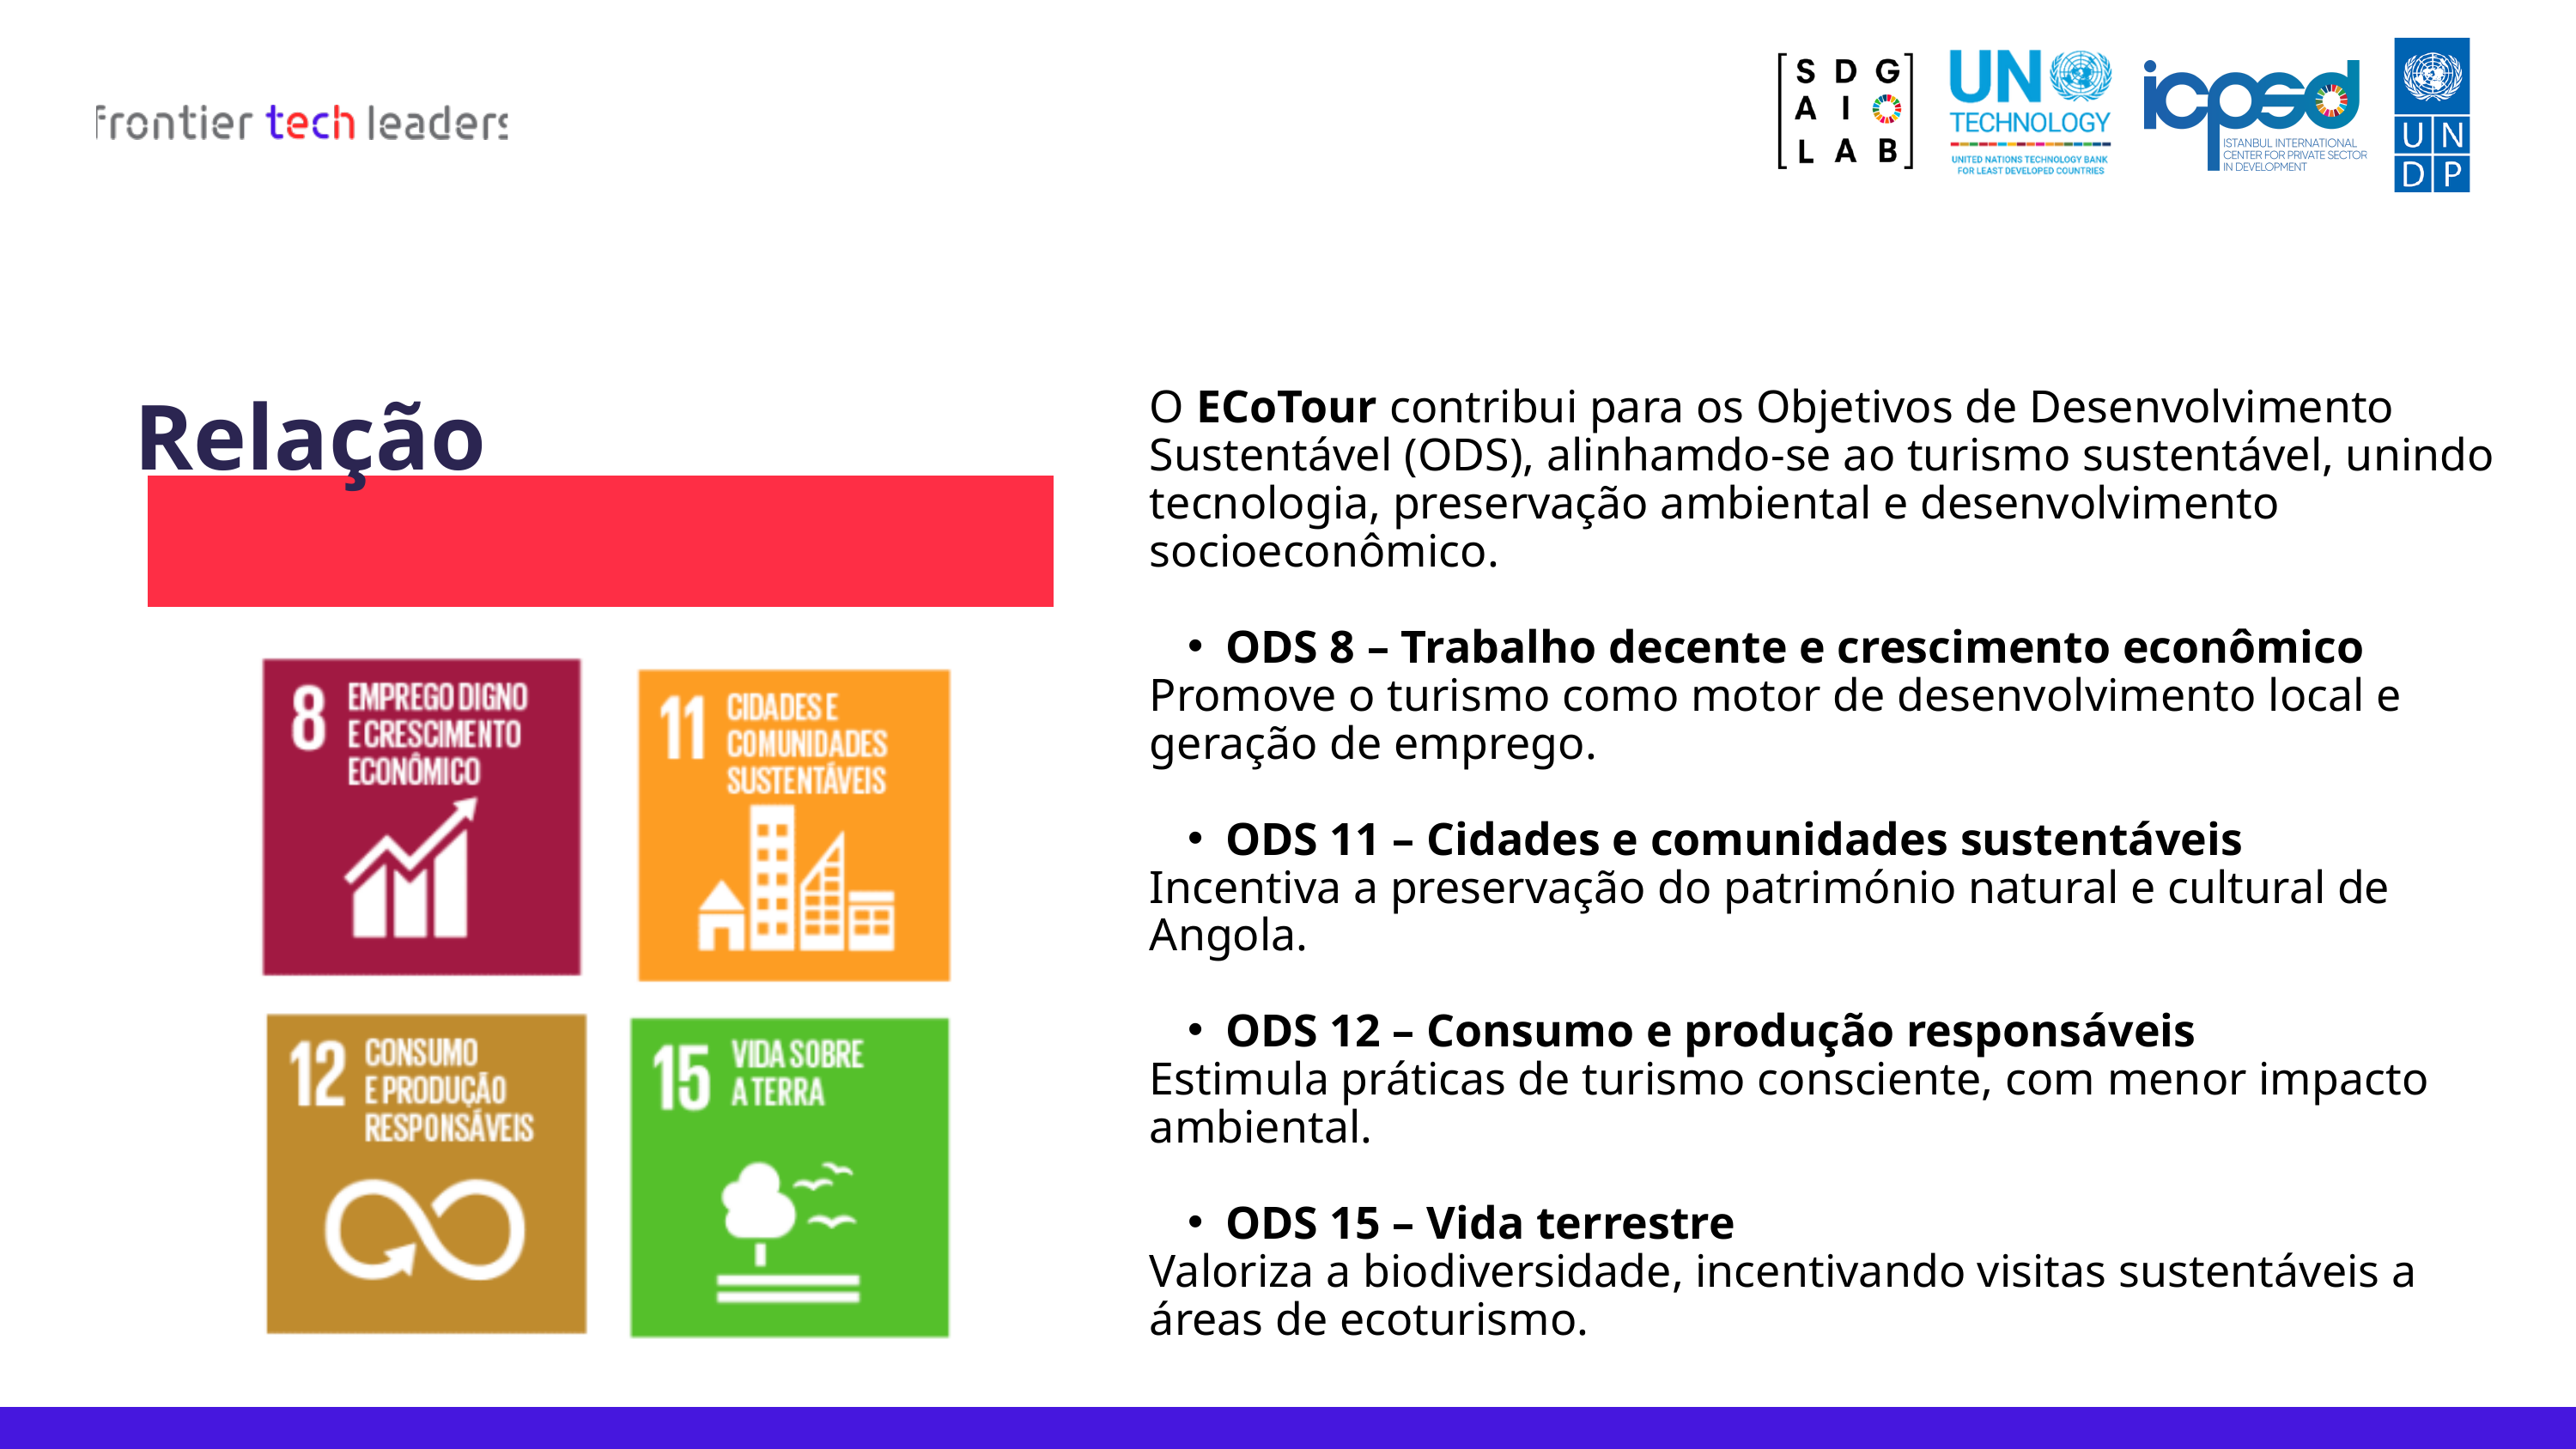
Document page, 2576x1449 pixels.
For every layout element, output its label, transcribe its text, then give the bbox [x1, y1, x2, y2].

text_box [239, 997, 606, 1355]
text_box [2143, 59, 2367, 171]
text_box [606, 997, 967, 1355]
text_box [1943, 47, 2118, 181]
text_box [2394, 38, 2470, 193]
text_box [1773, 47, 1917, 170]
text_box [133, 343, 1776, 530]
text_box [145, 538, 1056, 609]
text_box O ECoTour contribui para os Objetivos de Desenvolvimento Sustentável (ODS), alinhamdo-se ao turismo sustentável, unindo tecnologia, preservação ambiental e desenvolvimento socioeconômico. ODS 8 – Trabalho decente e crescimento econômico Promove o turismo como motor de desenvolvimento local e geração de emprego. ODS 11 – Cidades e comunidades sustentáveis Incentiva a preservação do património natural e cultural de Angola. ODS 12 – Consumo e produção responsáveis Estimula práticas de turismo consciente, com menor impacto ambiental. ODS 15 – Vida terrestre Valoriza a biodiversidade, incentivando visitas sustentáveis a áreas de ecoturismo. [1150, 384, 2499, 1405]
text_box [239, 648, 601, 997]
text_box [95, 104, 508, 141]
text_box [0, 1405, 2576, 1449]
text_box [627, 648, 967, 997]
